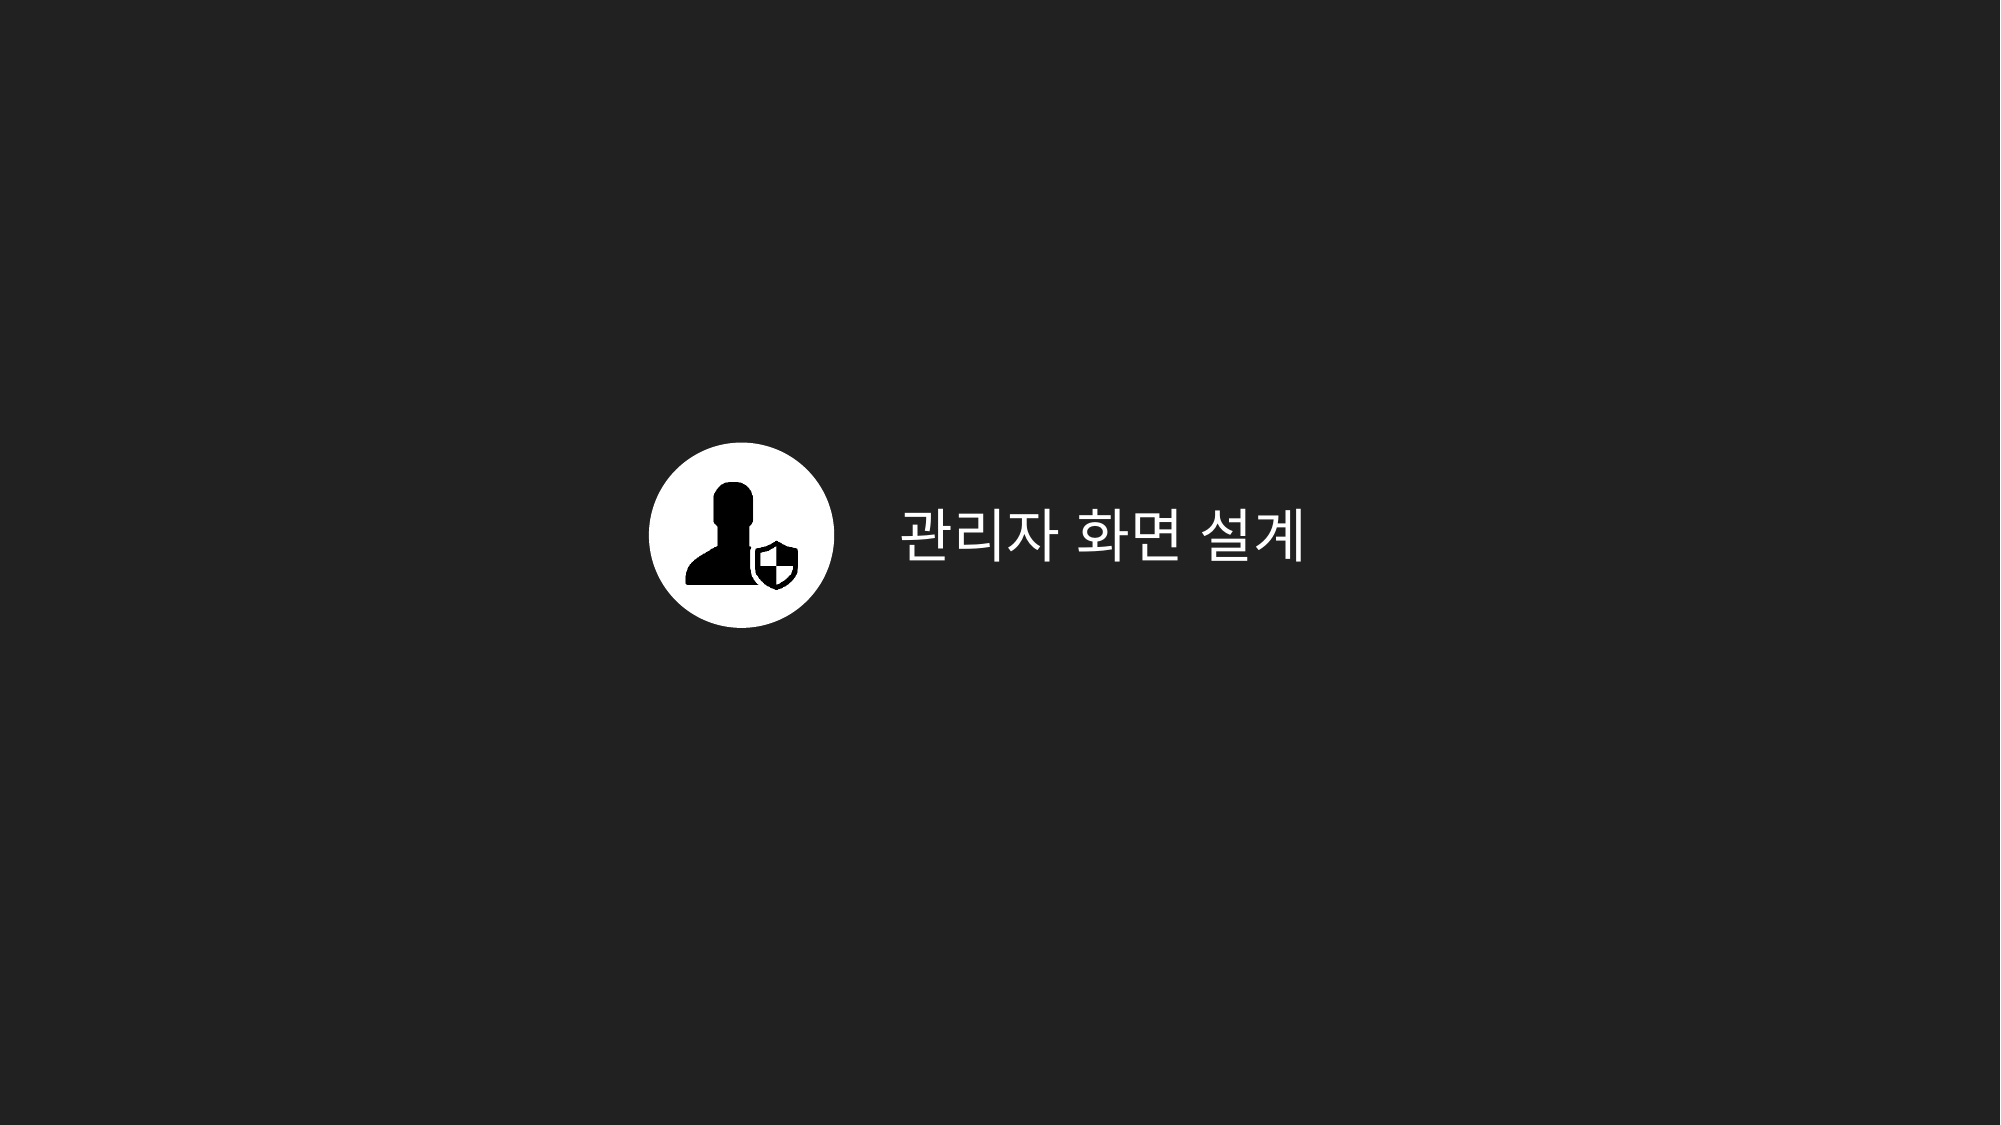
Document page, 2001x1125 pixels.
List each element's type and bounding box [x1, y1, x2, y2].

text_box [648, 442, 835, 628]
text_box [835, 473, 1339, 582]
